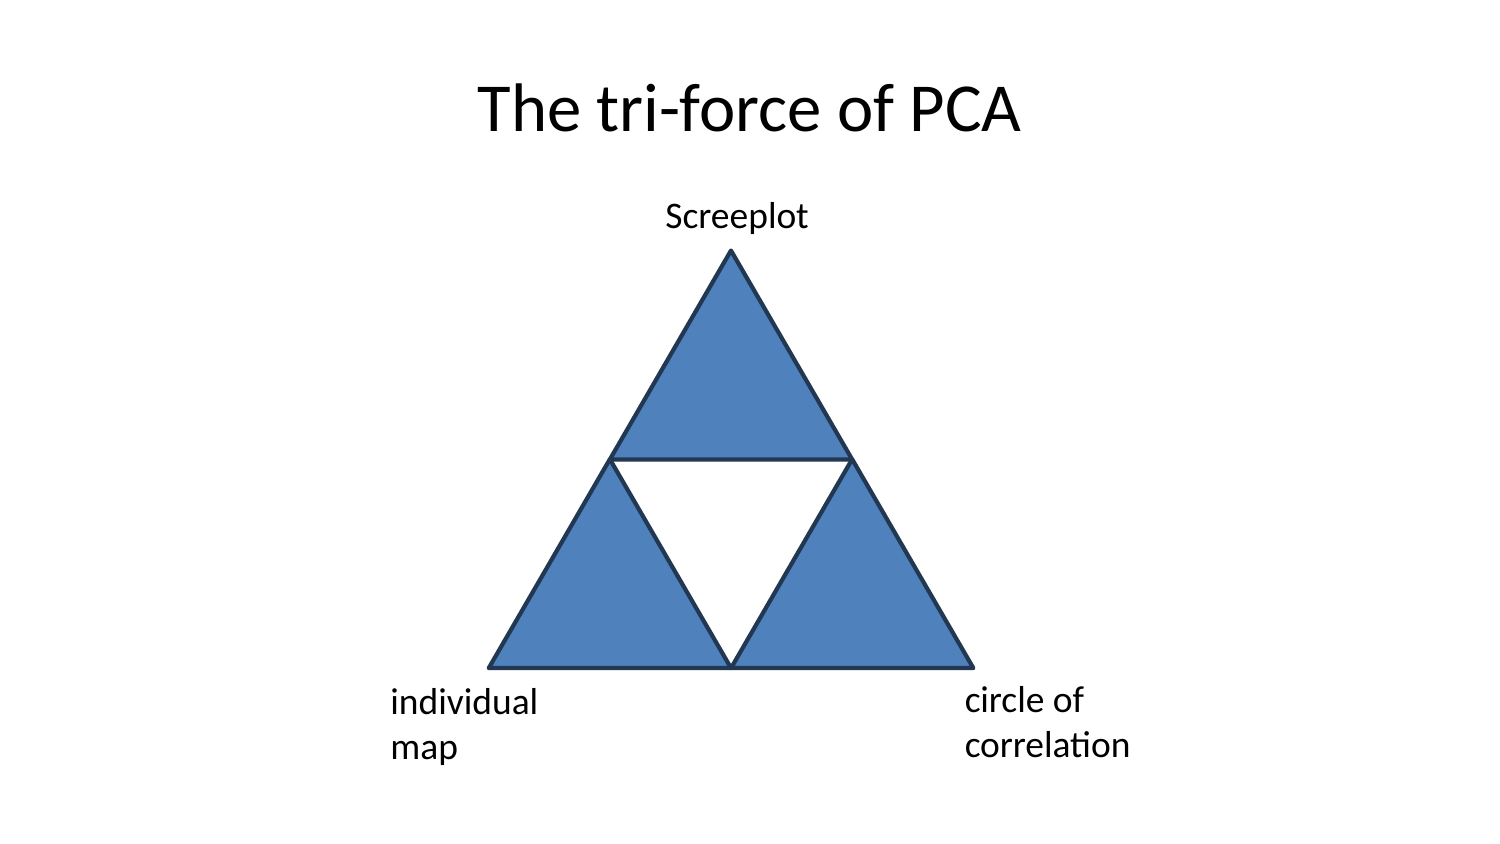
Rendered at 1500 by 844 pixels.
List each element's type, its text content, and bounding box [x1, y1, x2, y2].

text_box [608, 248, 854, 462]
text_box [486, 457, 733, 671]
text_box individual map [375, 669, 602, 775]
text_box Screeplot [650, 183, 853, 244]
text_box circle of correlation [950, 668, 1239, 773]
title The tri-force of PCA [75, 33, 1425, 175]
text_box [731, 457, 976, 671]
